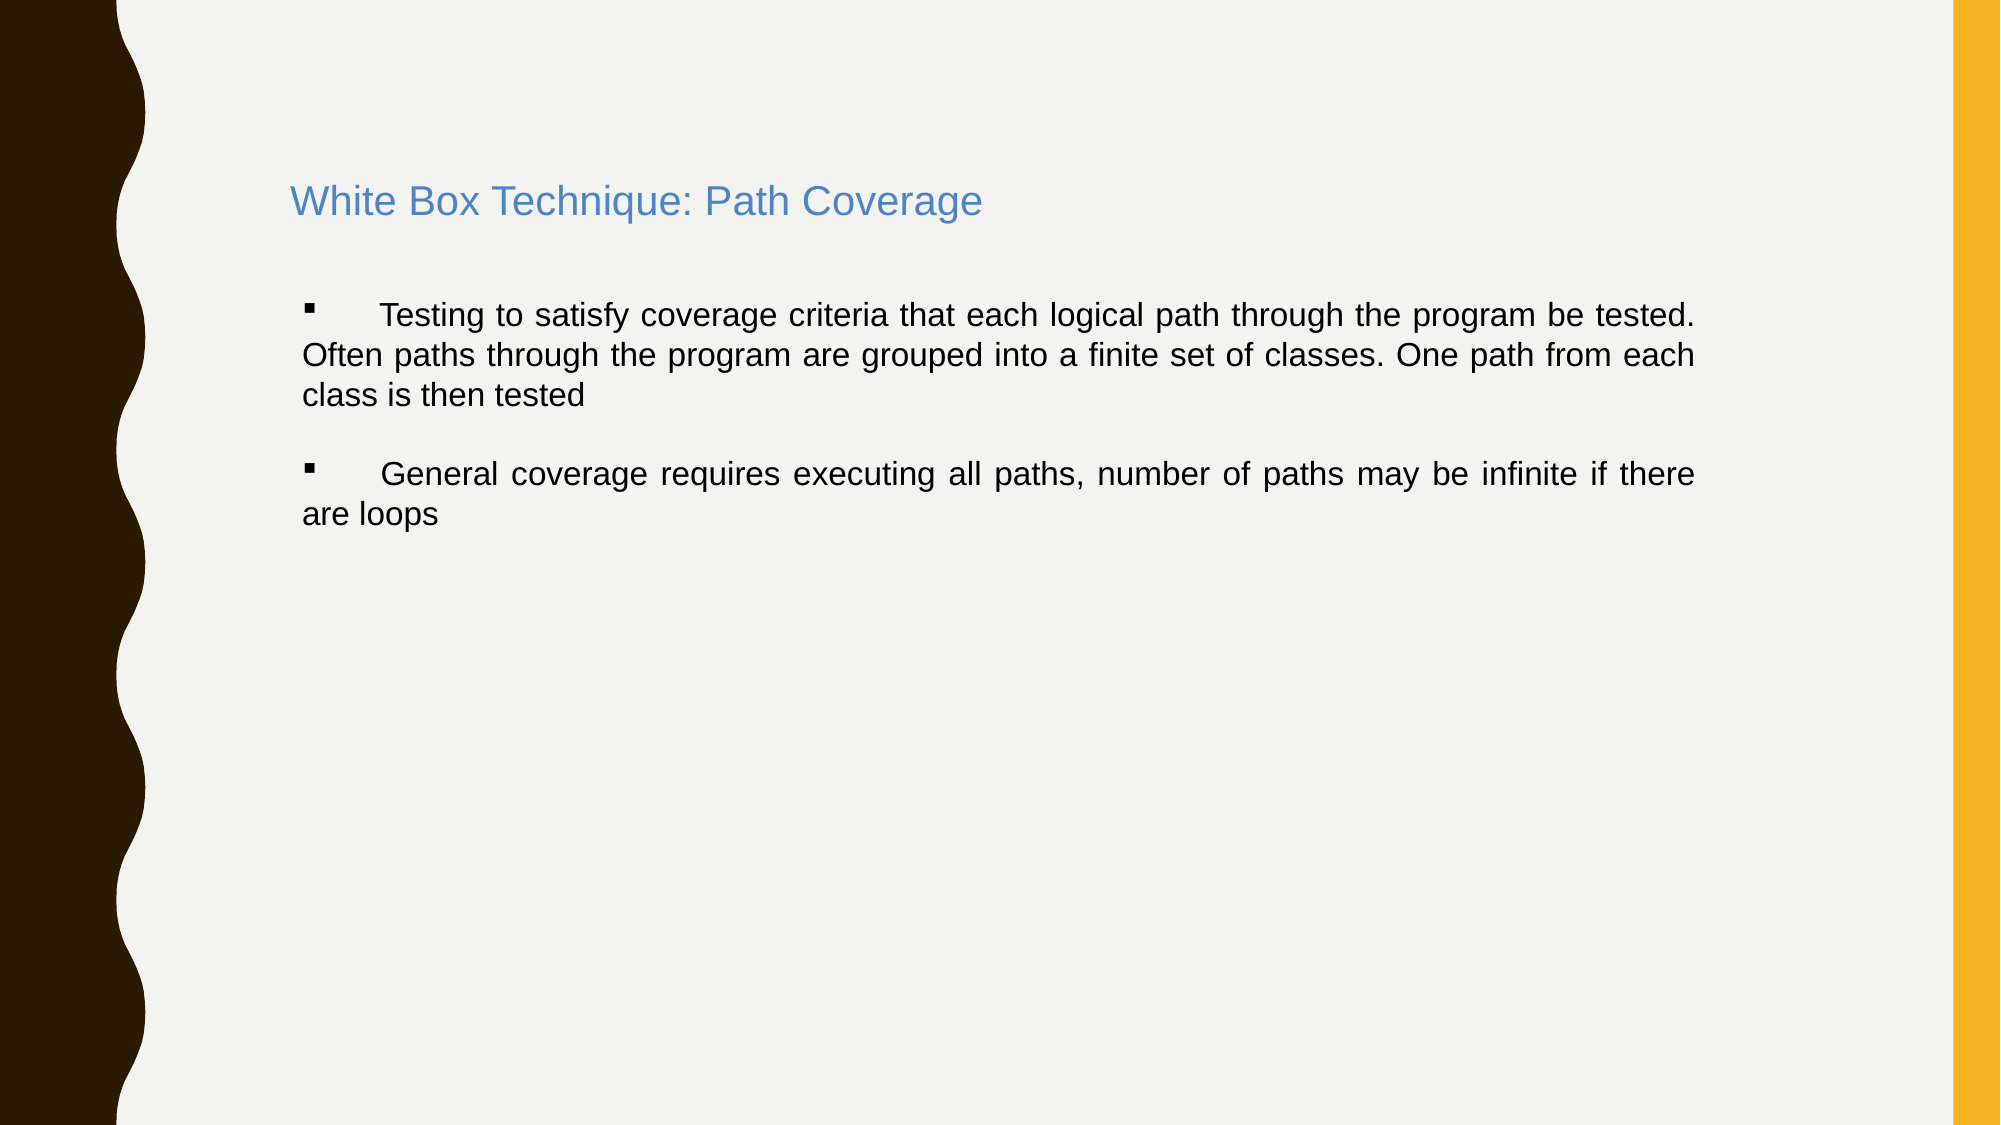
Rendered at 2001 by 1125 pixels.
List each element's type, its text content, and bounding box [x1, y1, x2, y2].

text_box White Box Technique: Path Coverage [275, 173, 1588, 224]
text_box Testing to satisfy coverage criteria that each logical path through the program be tested. Often paths through the program are grouped into a finite set of classes. One path from each class is then tested General coverage requires executing all paths, number of paths may be infinite if there are loops [287, 285, 1713, 540]
